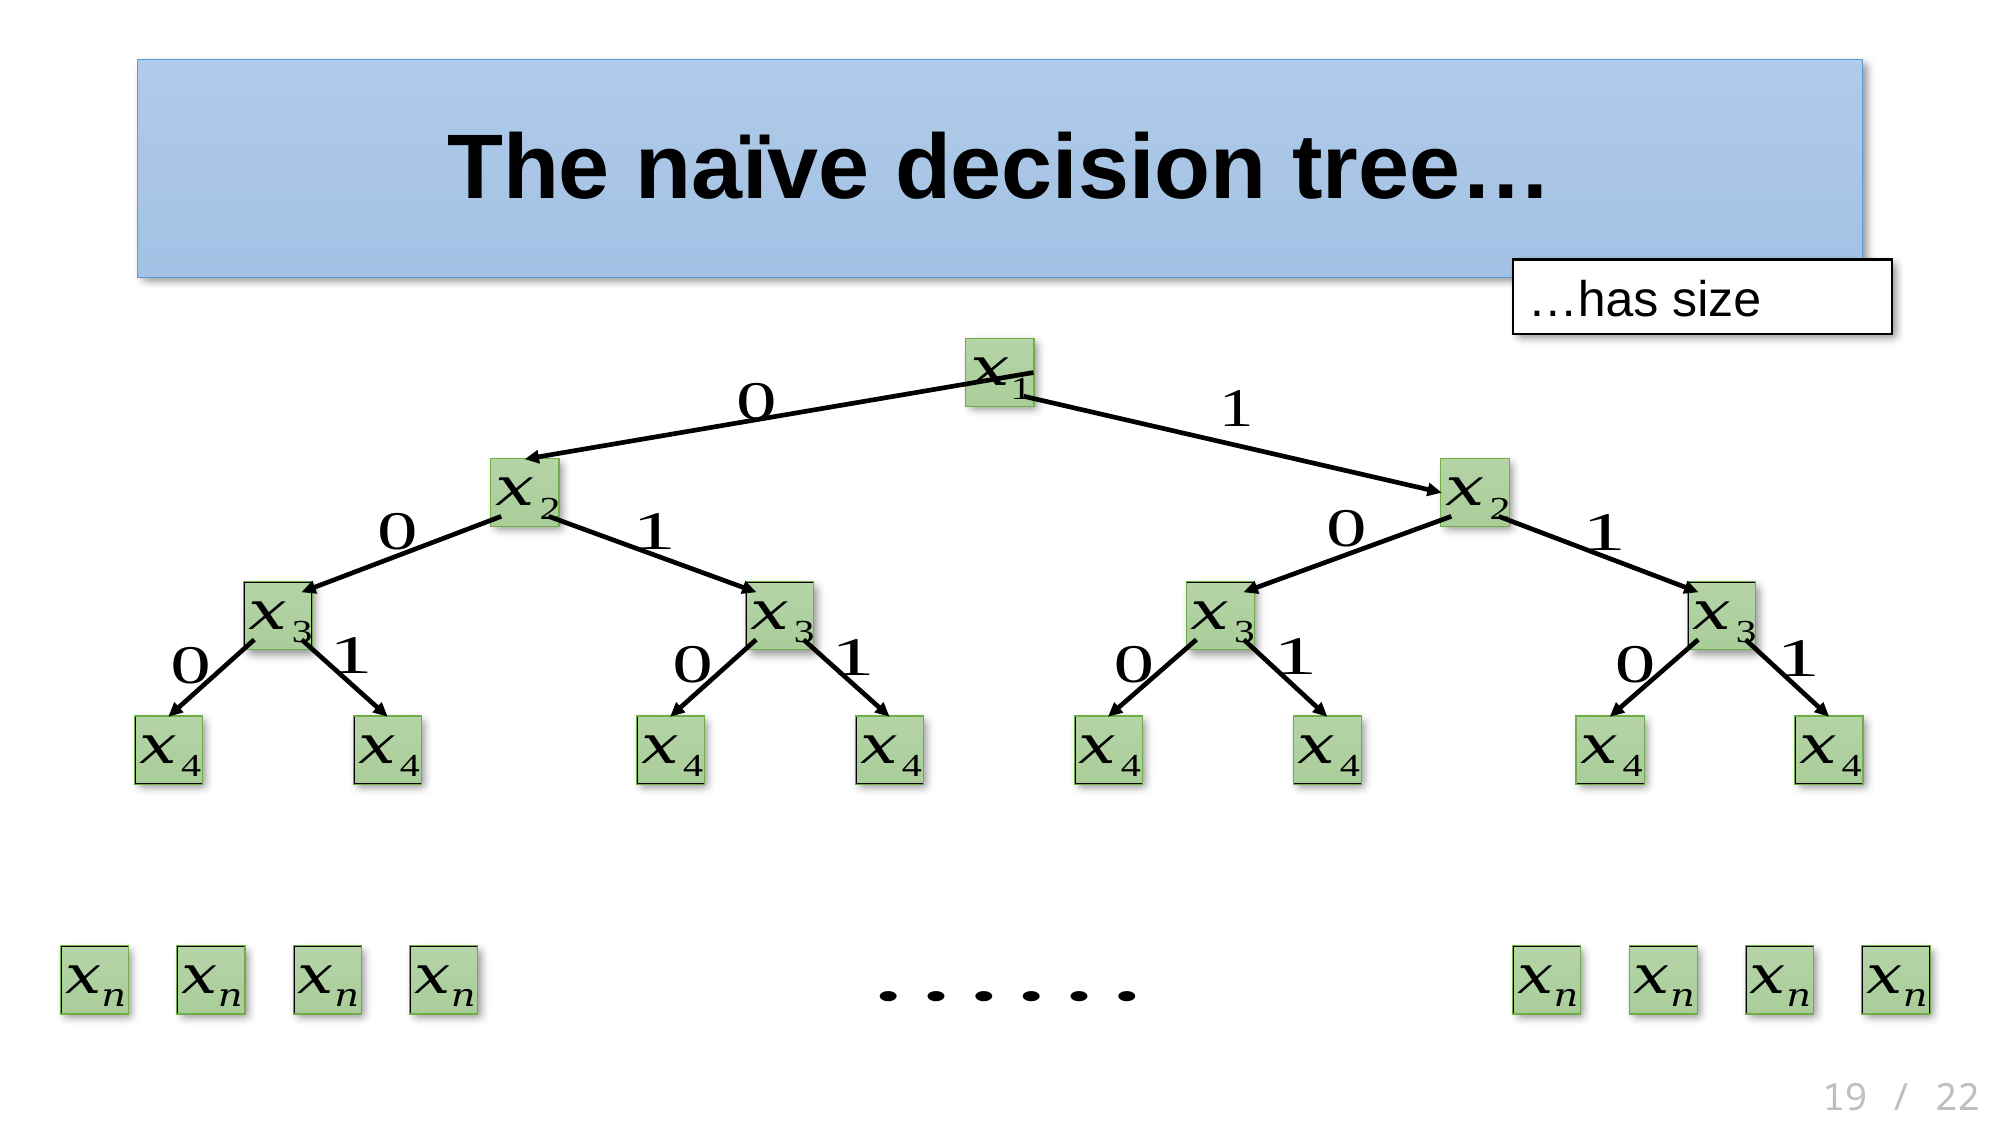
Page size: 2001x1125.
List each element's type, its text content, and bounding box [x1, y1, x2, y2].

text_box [1023, 379, 1452, 469]
title The naïve decision tree… [137, 59, 1863, 278]
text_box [524, 371, 977, 460]
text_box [135, 626, 1863, 784]
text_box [244, 499, 1756, 626]
text_box 19 / 22 [1807, 1065, 2000, 1125]
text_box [60, 924, 1930, 1021]
